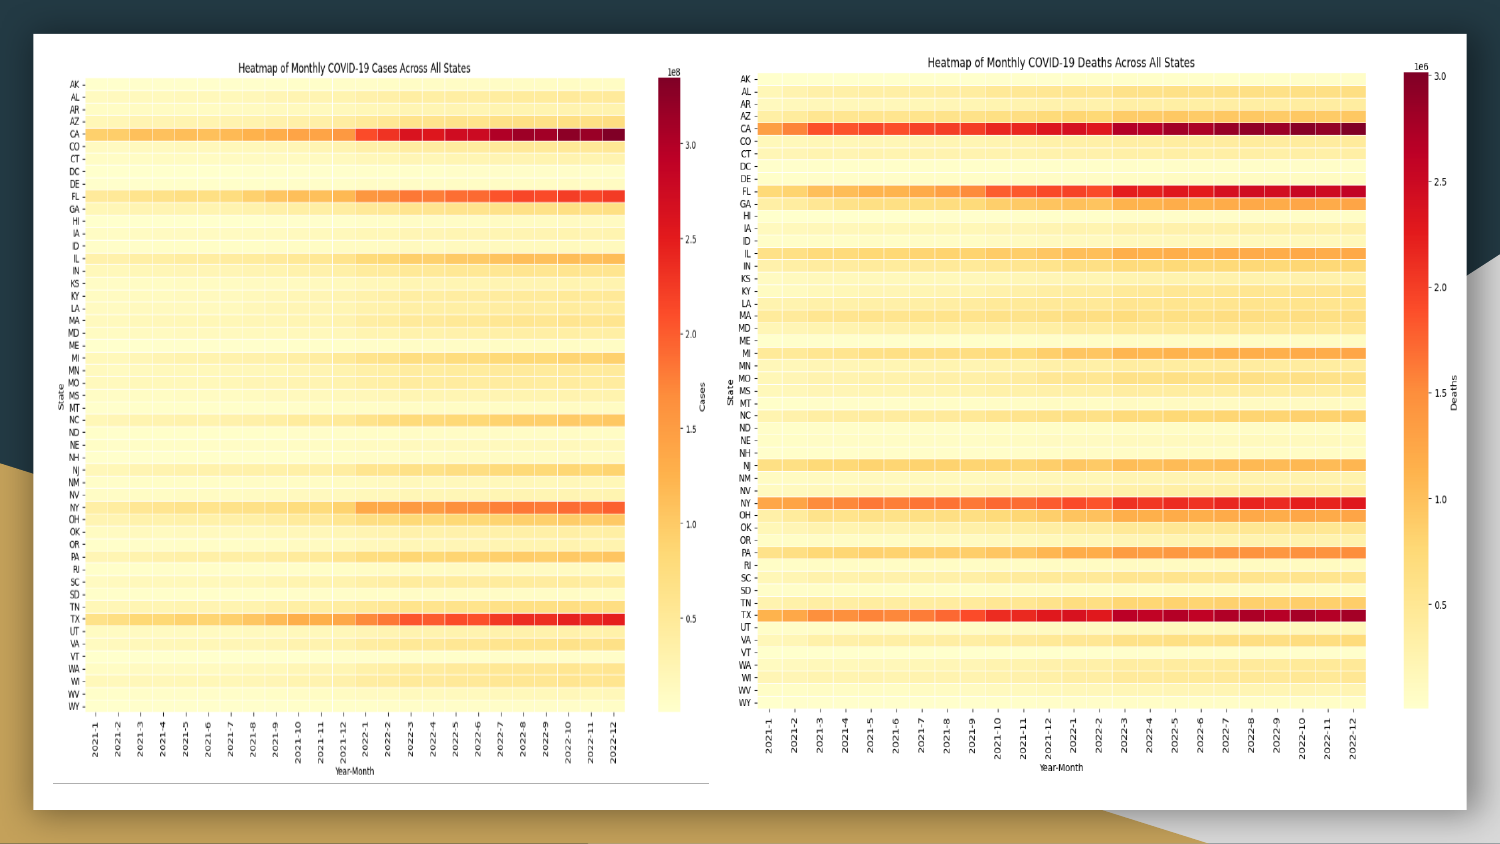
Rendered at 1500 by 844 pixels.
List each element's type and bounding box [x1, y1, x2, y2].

picture [53, 59, 709, 784]
picture [721, 51, 1462, 777]
